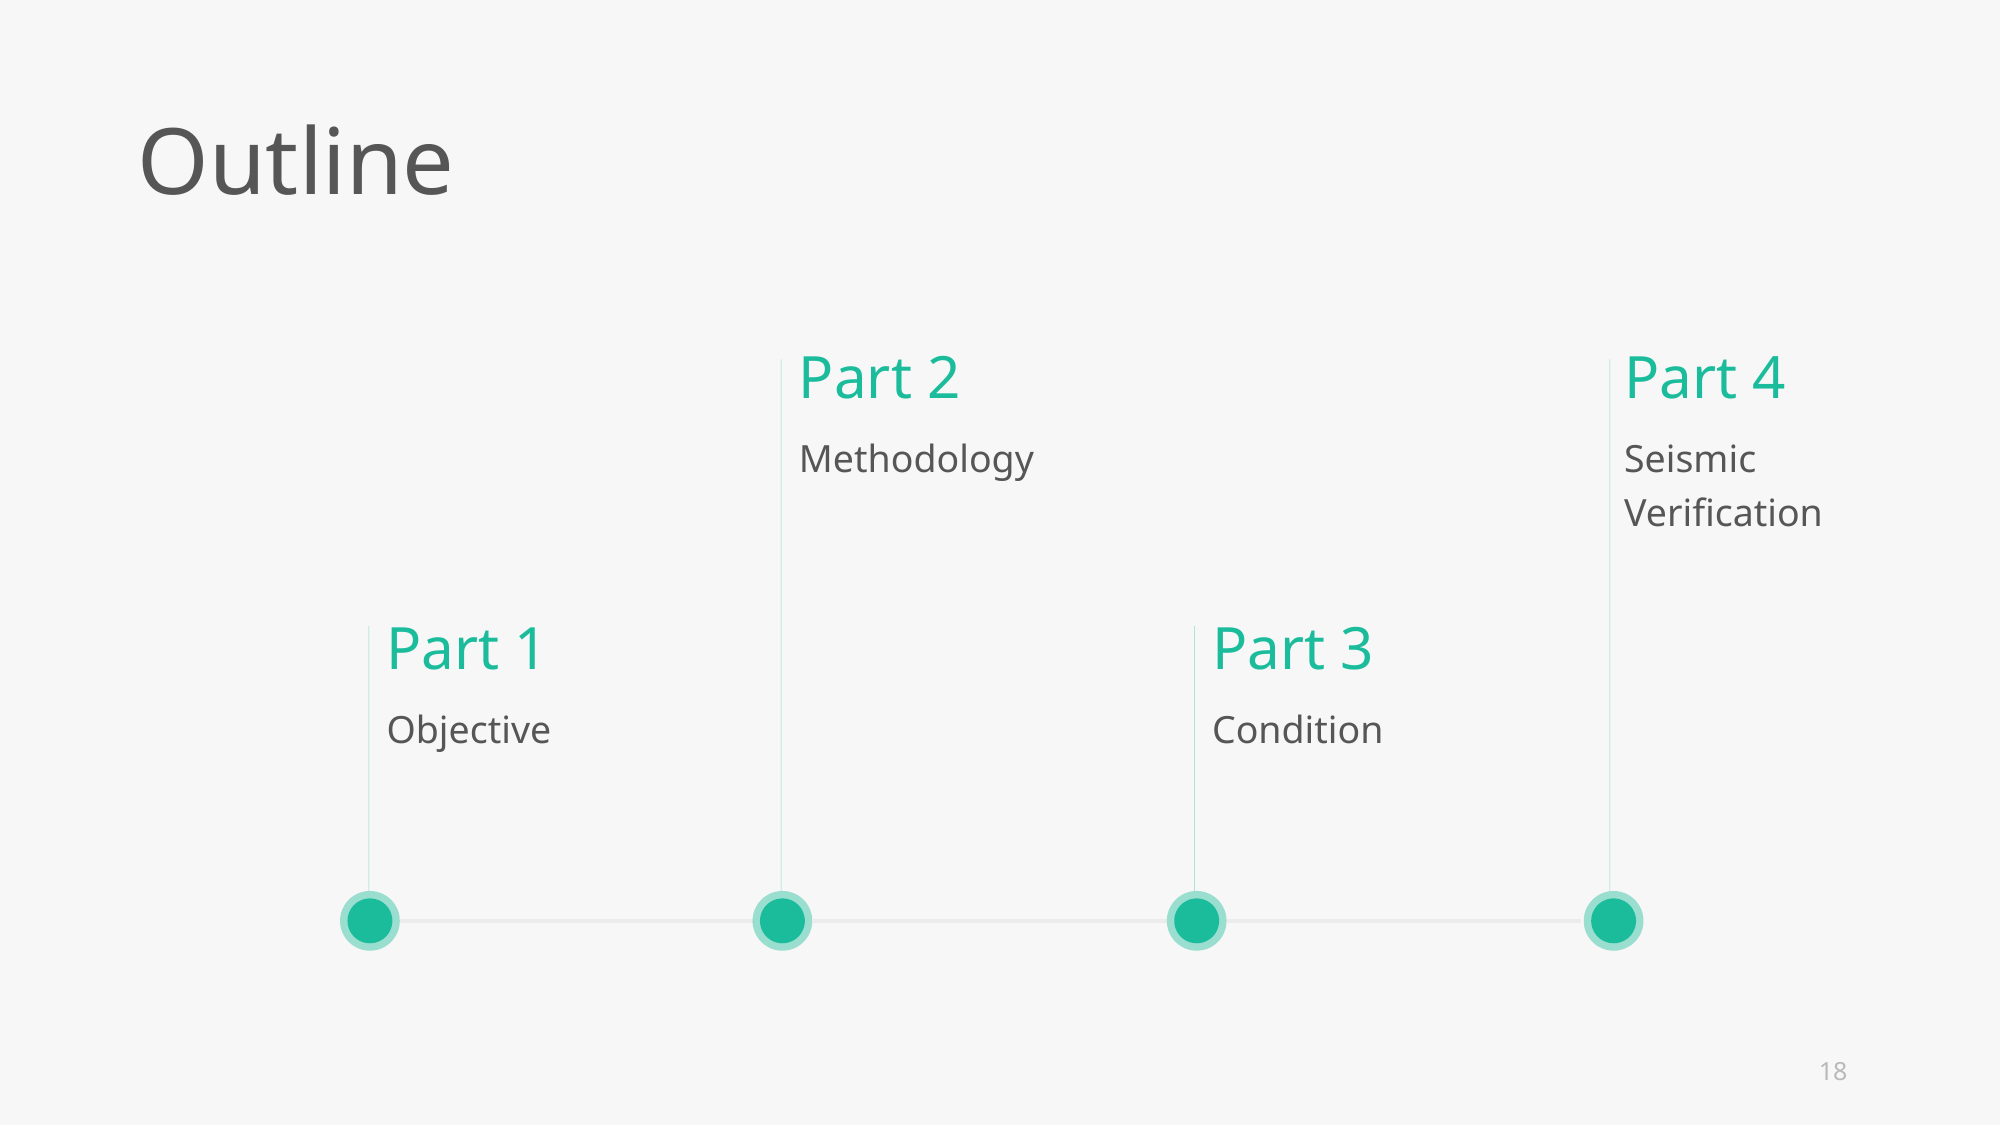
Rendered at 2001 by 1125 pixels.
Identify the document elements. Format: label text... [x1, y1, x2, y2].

text_box Condition [1195, 690, 1472, 759]
text_box Methodology [782, 418, 1059, 487]
slide_number 18 [1412, 1042, 1863, 1103]
text_box Part 4 [1606, 332, 1884, 418]
text_box Part 1 [368, 604, 647, 689]
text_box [340, 890, 400, 951]
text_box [1166, 890, 1227, 951]
text_box Objective [370, 690, 647, 759]
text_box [1583, 890, 1644, 951]
list Outline [137, 108, 873, 224]
text_box Seismic Verification [1610, 418, 1884, 541]
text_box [752, 890, 813, 951]
text_box Part 3 [1194, 604, 1472, 689]
text_box Part 2 [781, 332, 1059, 418]
